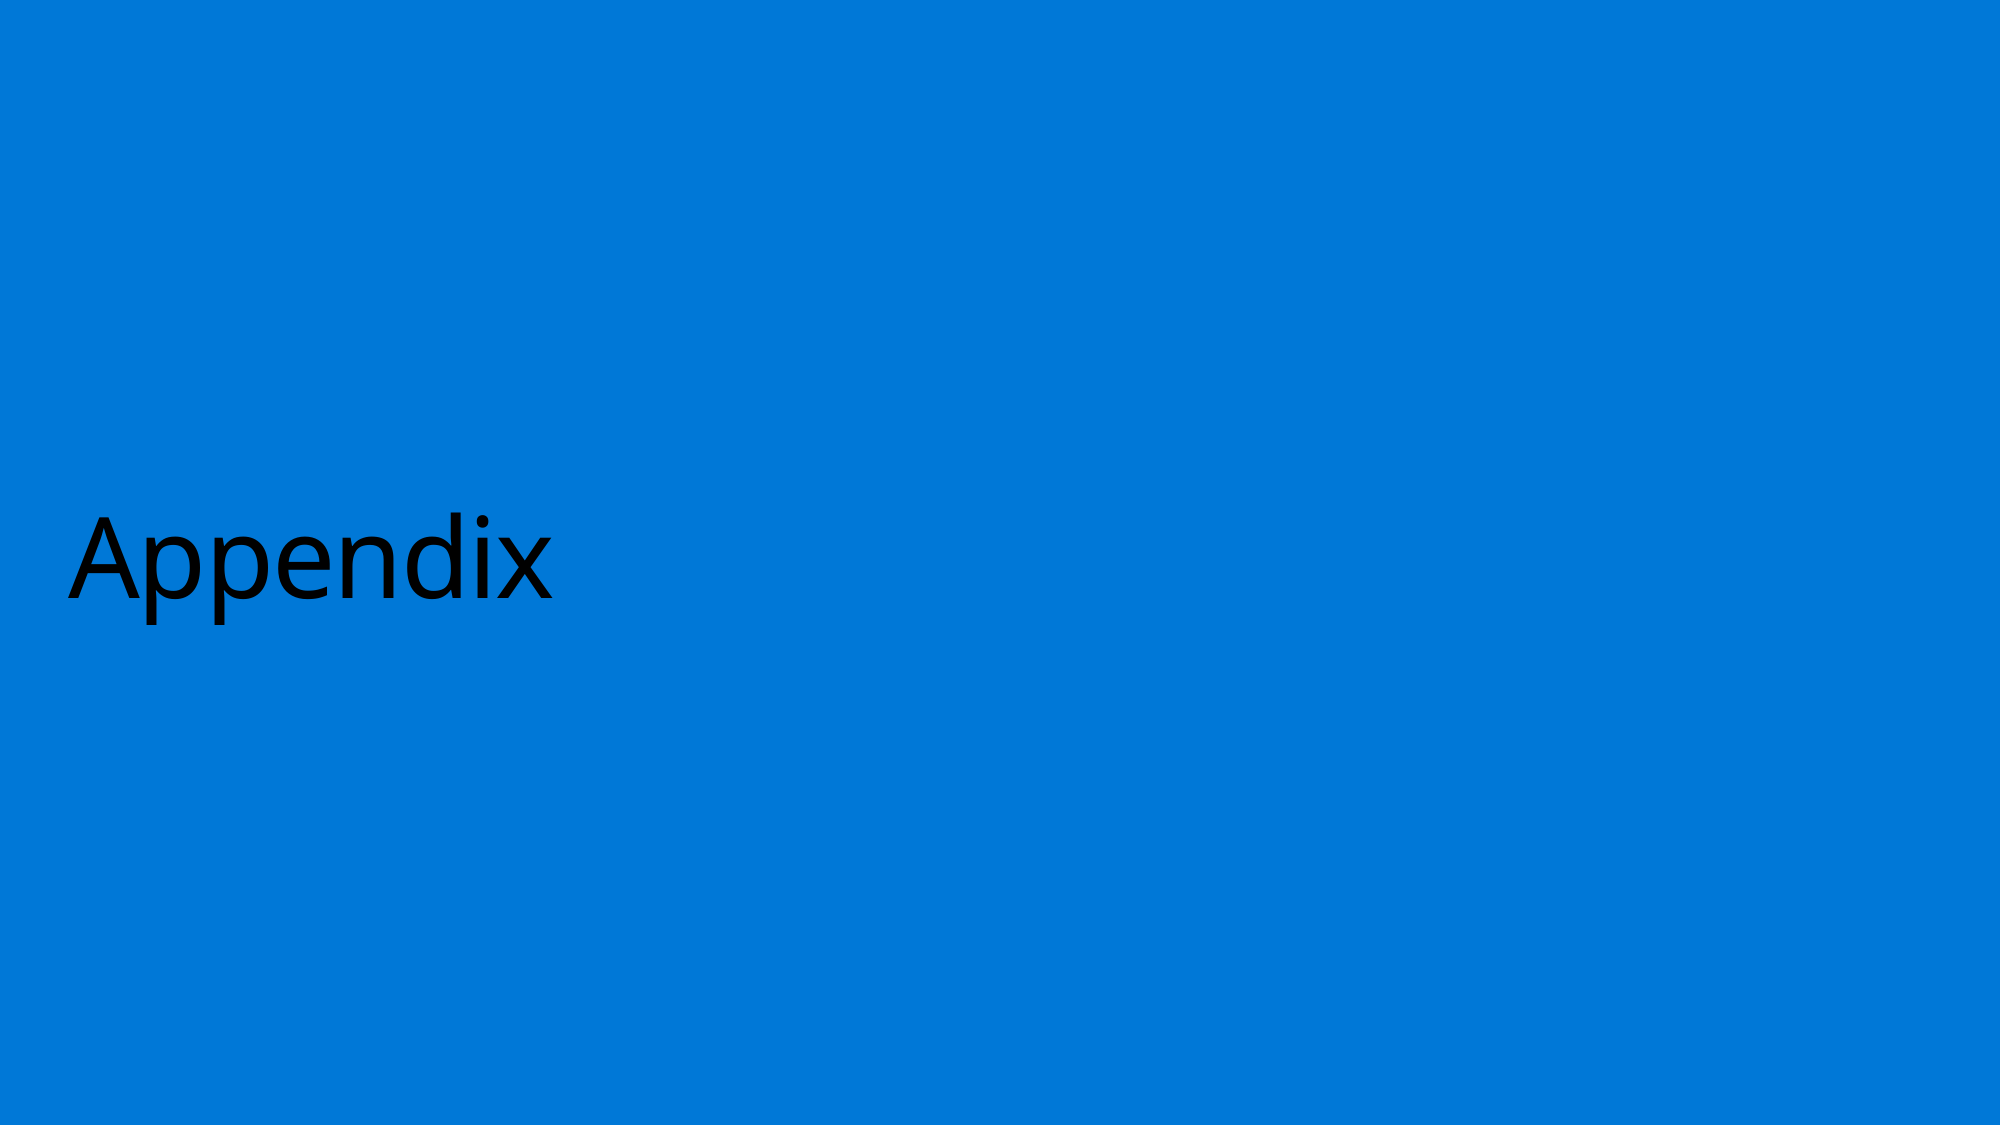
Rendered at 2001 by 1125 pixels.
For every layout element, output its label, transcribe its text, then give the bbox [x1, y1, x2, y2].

title Appendix [44, 486, 1956, 639]
